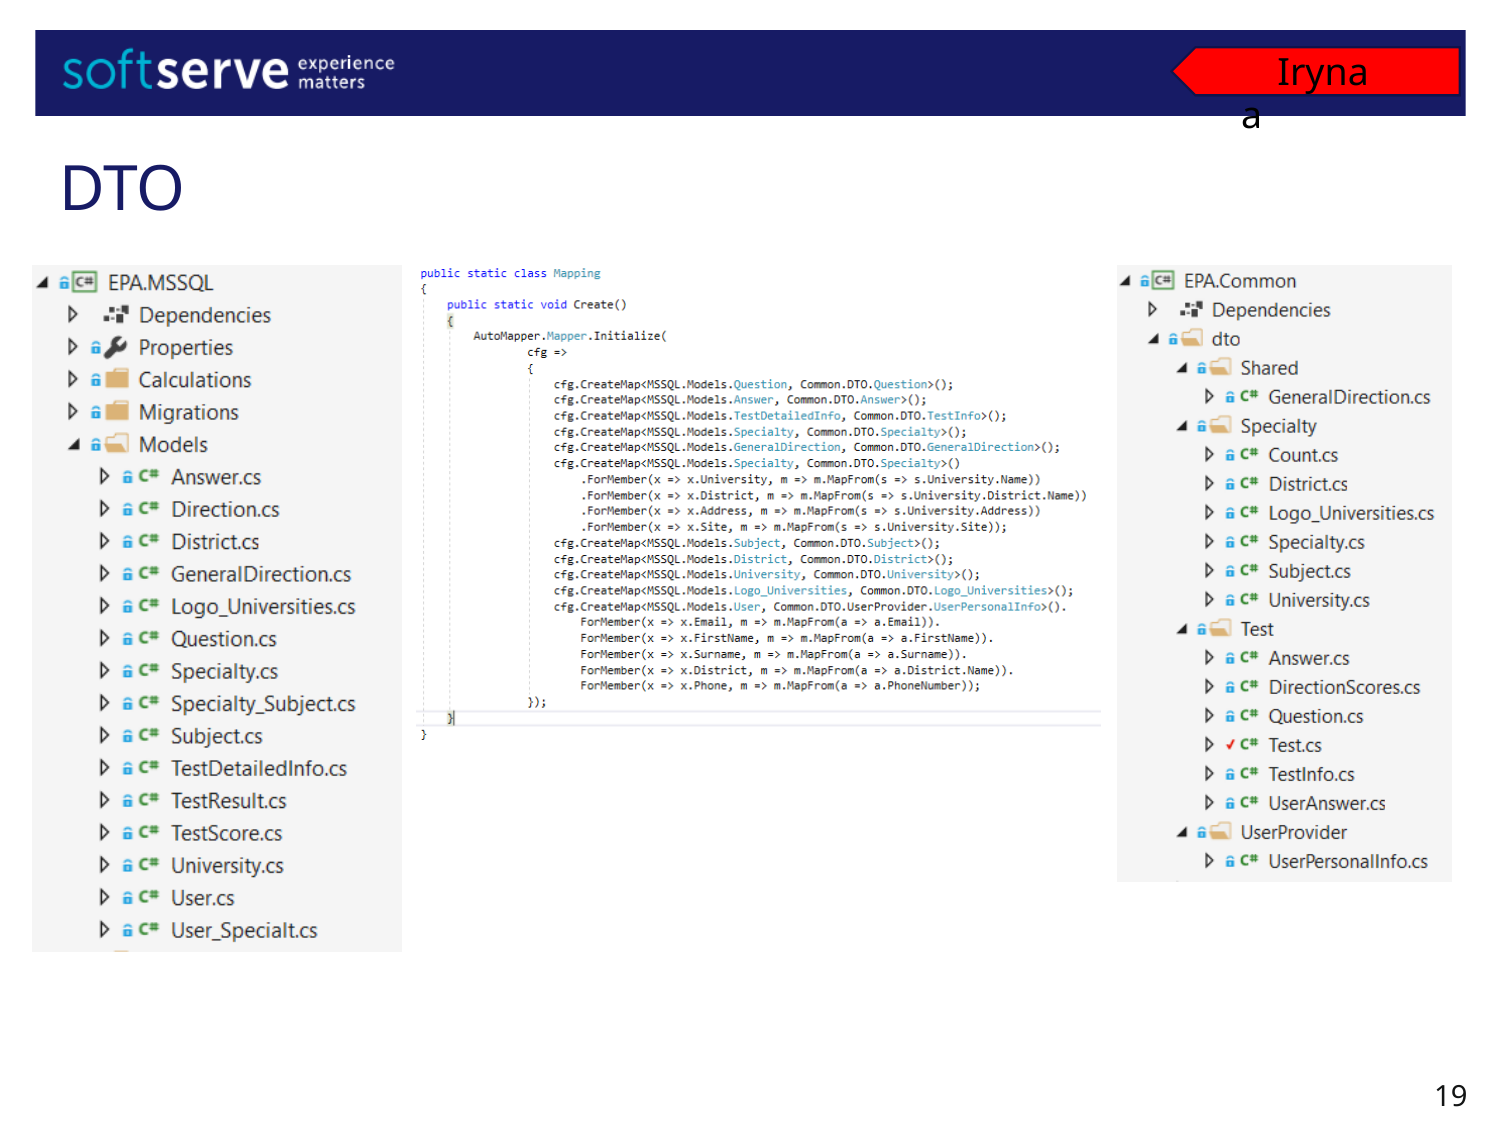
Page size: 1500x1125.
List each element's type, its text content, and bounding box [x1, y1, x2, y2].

picture [1117, 265, 1452, 882]
picture [32, 265, 402, 952]
picture [416, 265, 1101, 745]
subtitle DTO [44, 148, 1255, 224]
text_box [1171, 40, 1460, 102]
slide_number 19 [1419, 1070, 1500, 1125]
